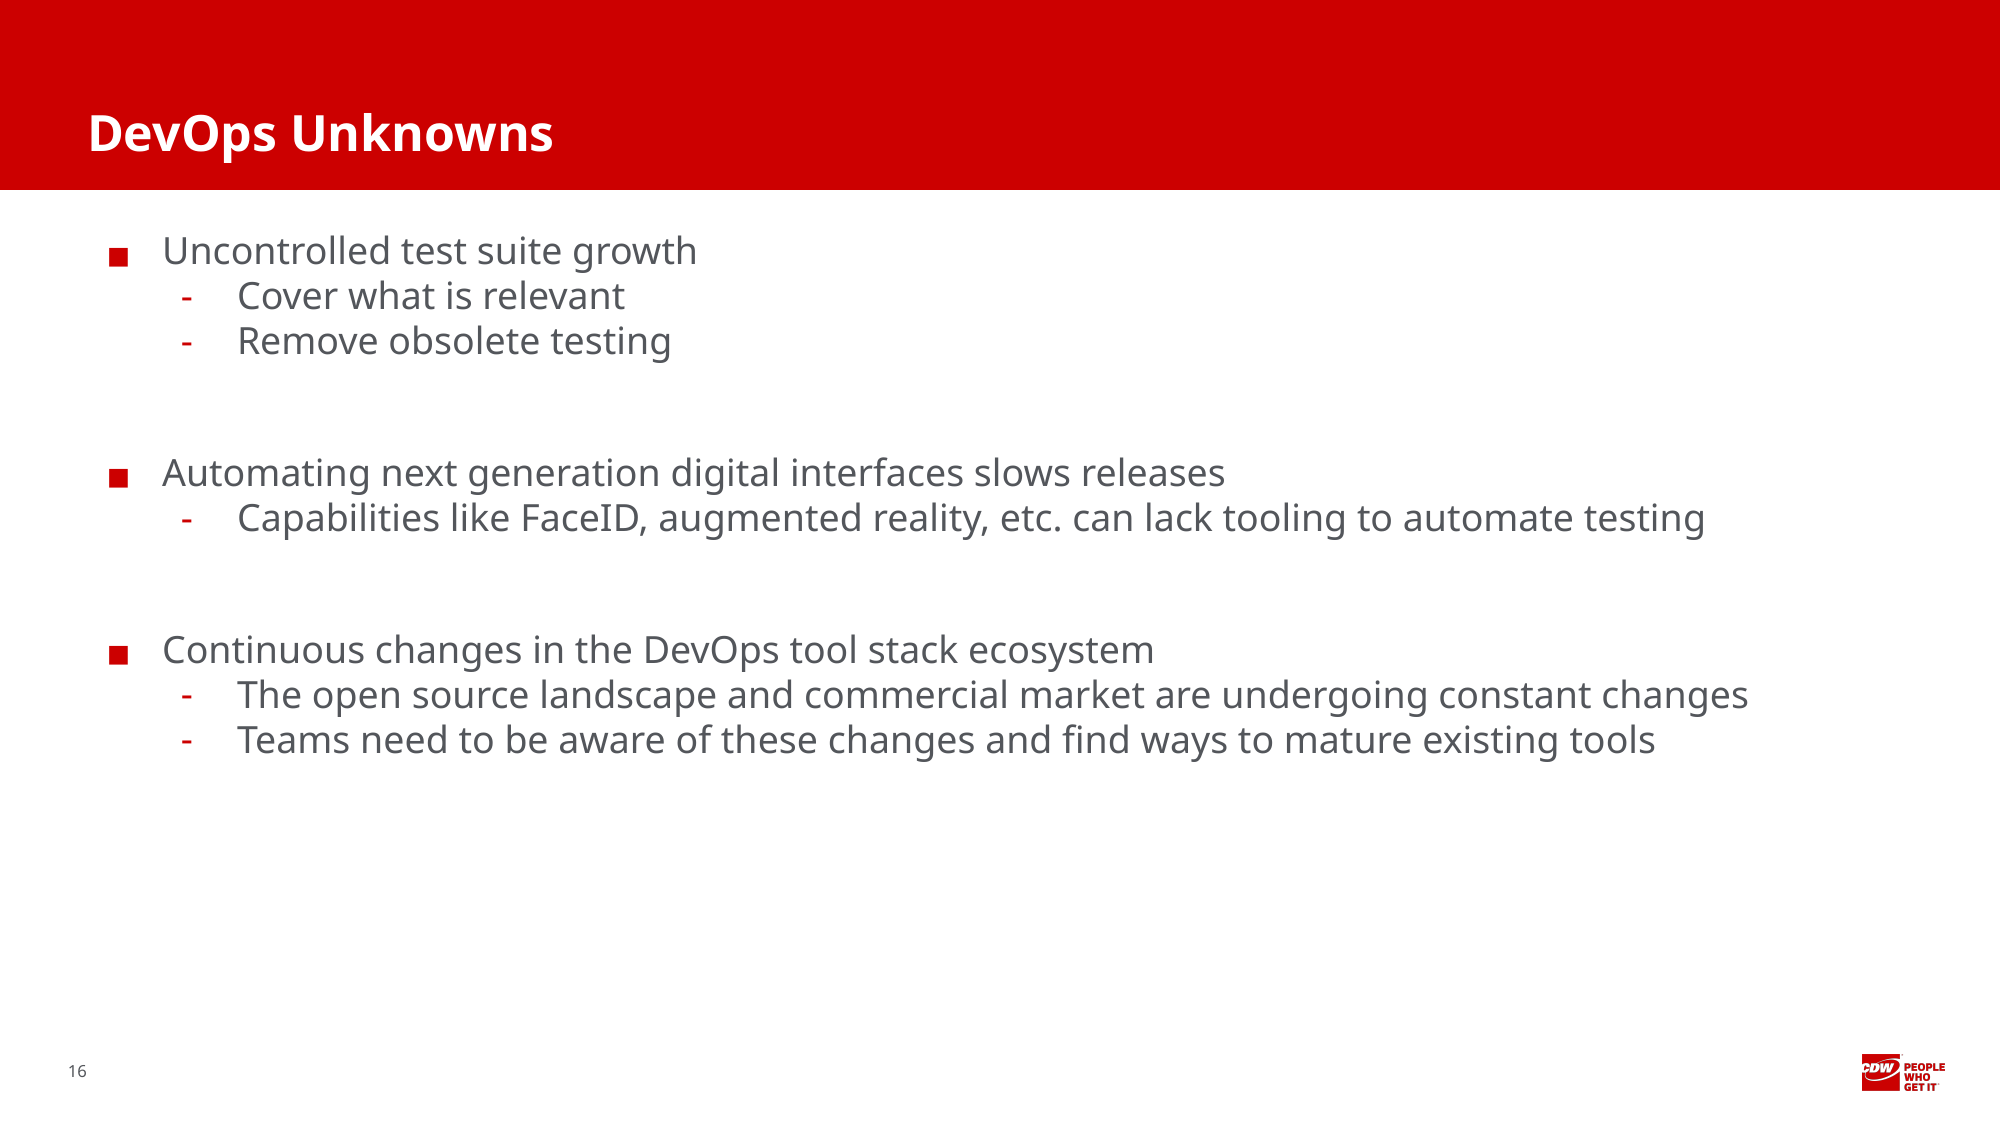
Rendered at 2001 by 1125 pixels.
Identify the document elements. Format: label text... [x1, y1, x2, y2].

title DevOps Unknowns [72, 40, 1928, 170]
slide_number ‹#› [52, 1054, 138, 1092]
list Uncontrolled test suite growth Cover what is relevant Remove obsolete testing Automating next generation digital interfaces slows releases Capabilities like FaceID, augmented reality, etc. can lack tooling to automate testing Continuous changes in the DevOps tool stack ecosystem The open source landscape and commercial market are undergoing constant changes Teams need to be aware of these changes and find ways to mature existing tools [72, 219, 1928, 1014]
picture [1862, 1054, 1945, 1091]
